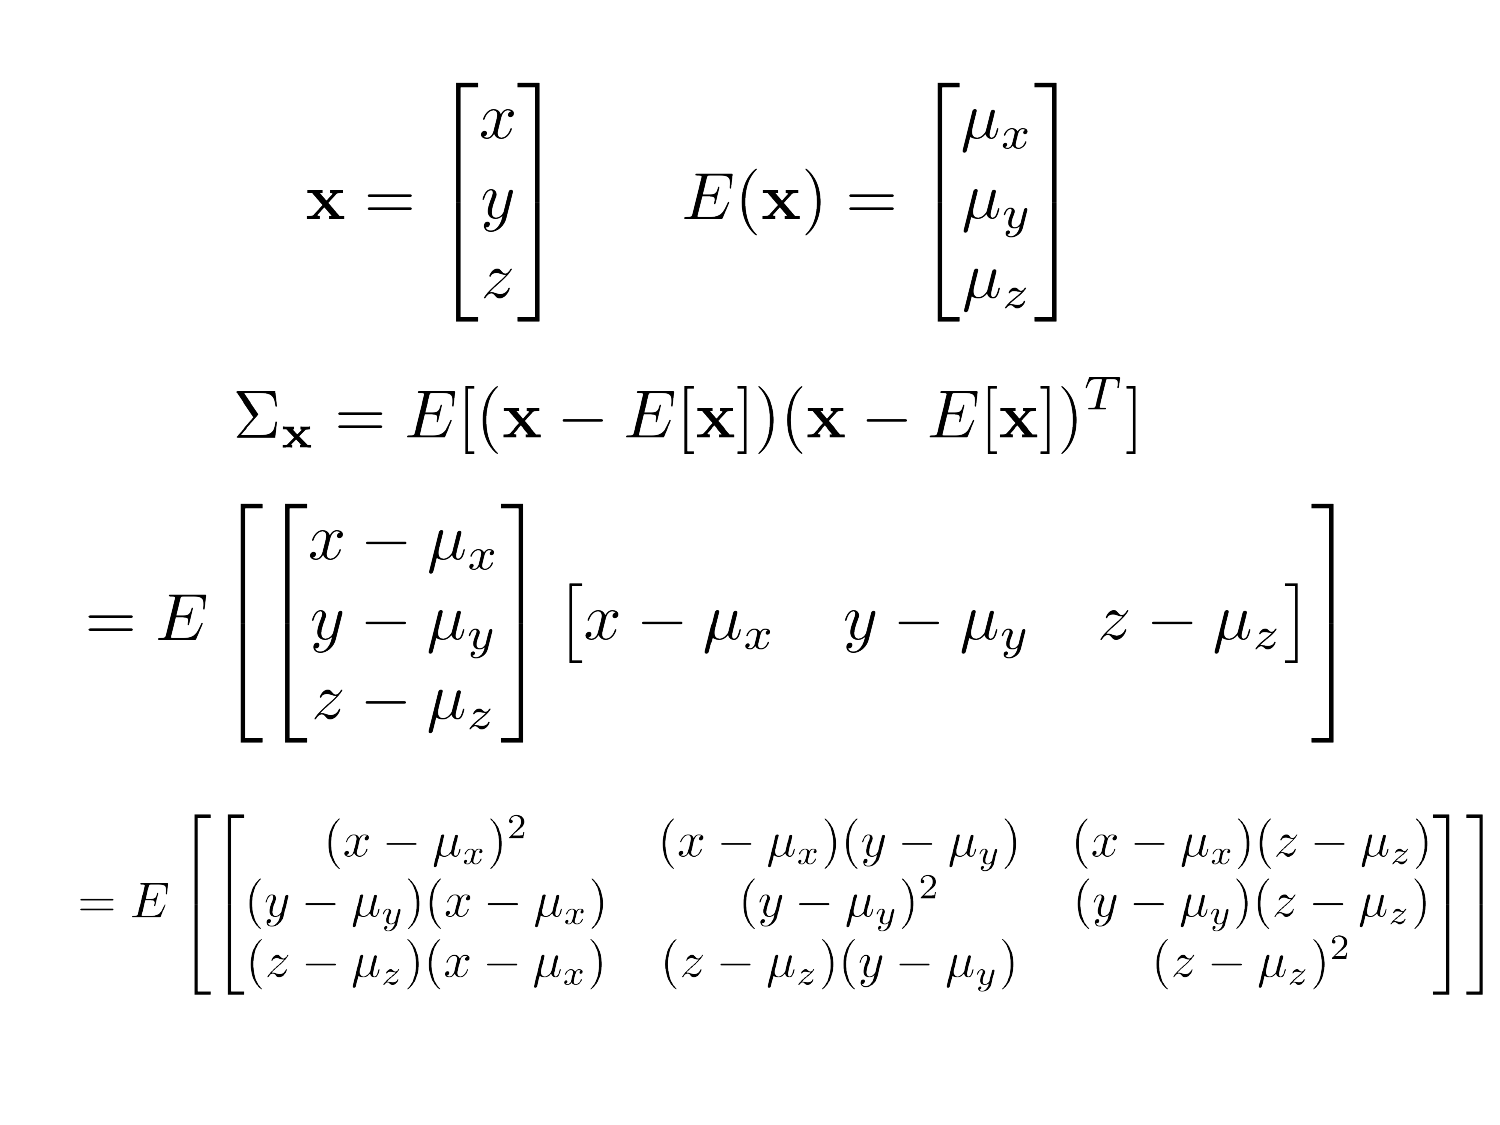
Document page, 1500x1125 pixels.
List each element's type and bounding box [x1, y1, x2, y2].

picture [306, 81, 541, 323]
picture [79, 814, 1483, 995]
picture [235, 377, 1136, 454]
picture [88, 502, 1335, 744]
picture [684, 81, 1058, 323]
